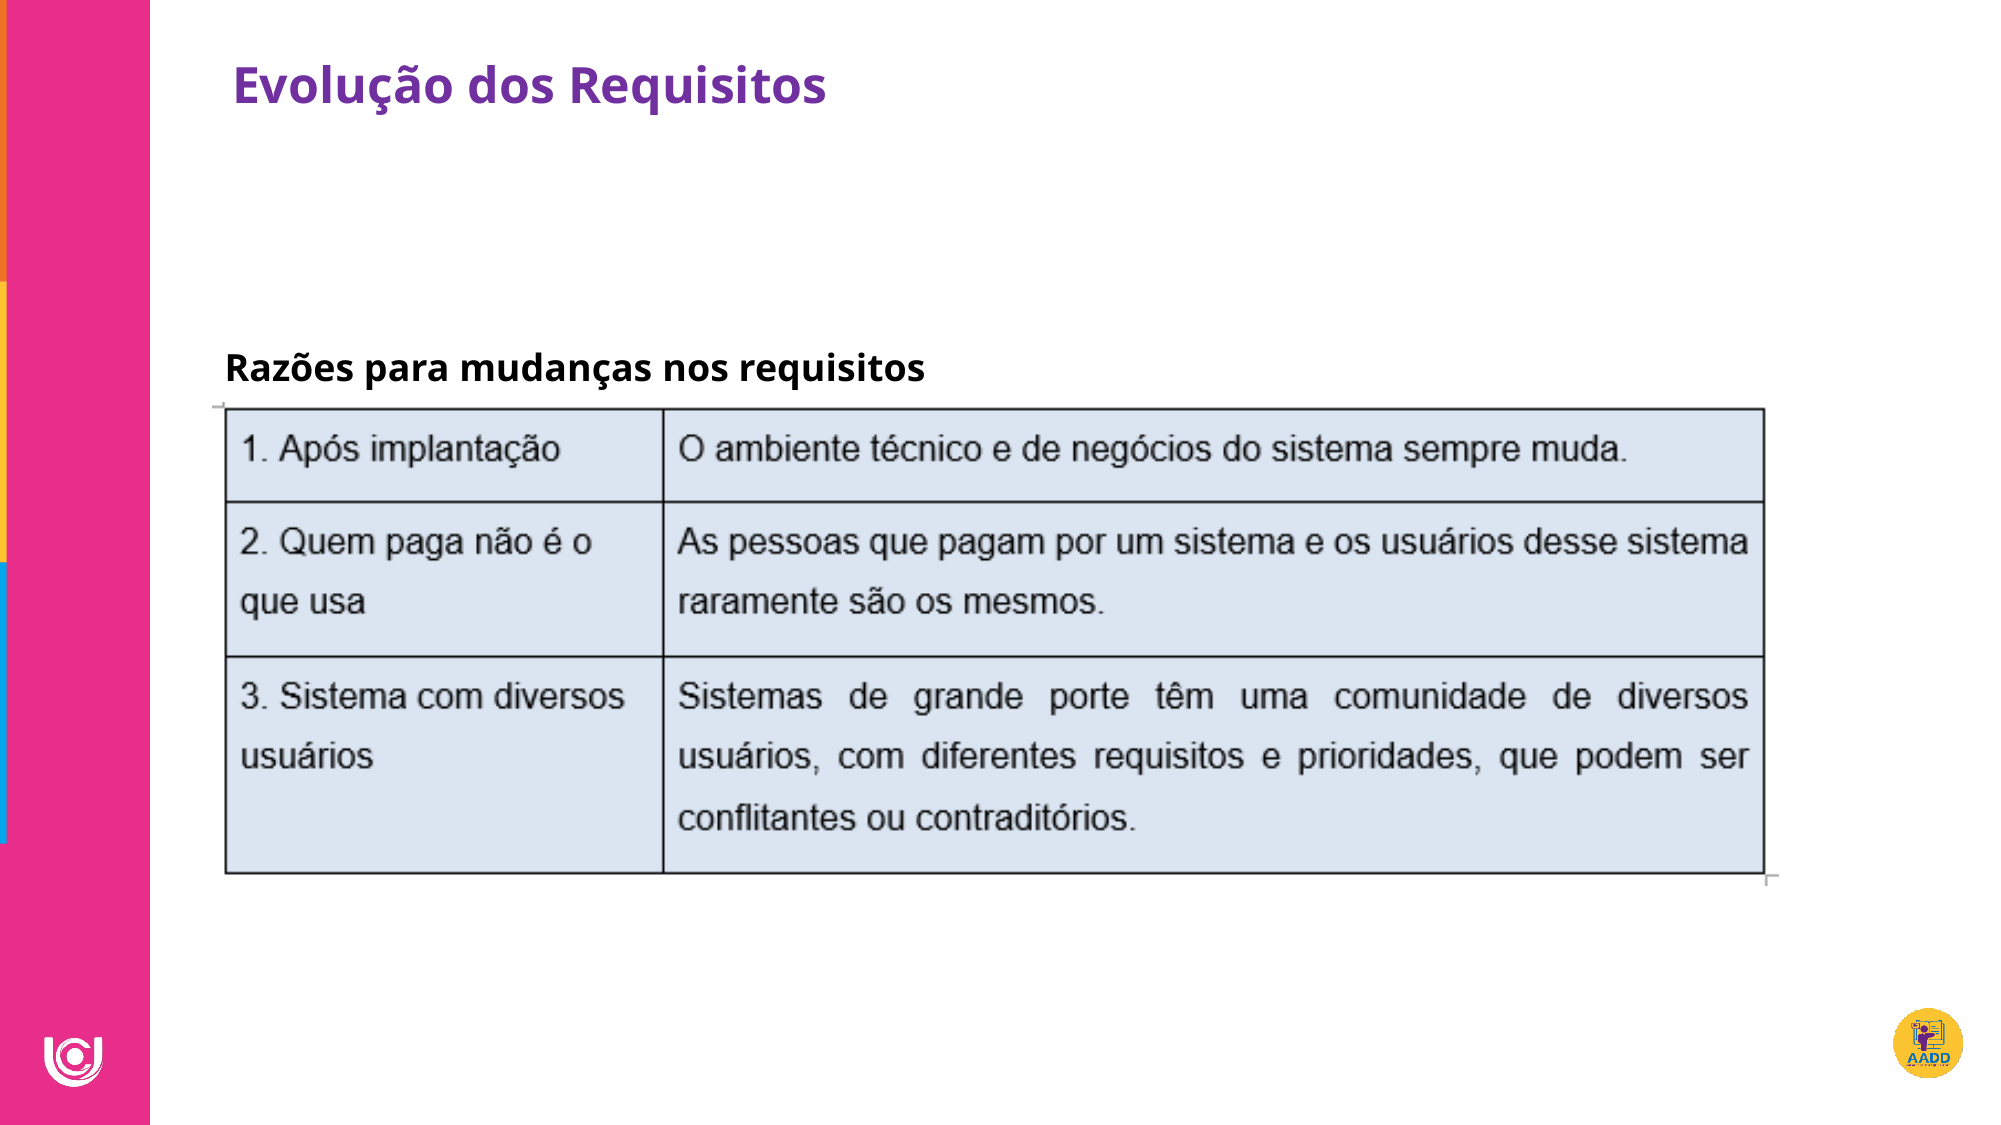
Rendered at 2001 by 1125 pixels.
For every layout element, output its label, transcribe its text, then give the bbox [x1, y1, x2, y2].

text_box Razões para mudanças nos requisitos [162, 314, 1881, 424]
picture [44, 1037, 106, 1088]
picture [1893, 1008, 1963, 1078]
list Evolução dos Requisitos [179, 16, 1898, 126]
picture [211, 401, 1779, 887]
